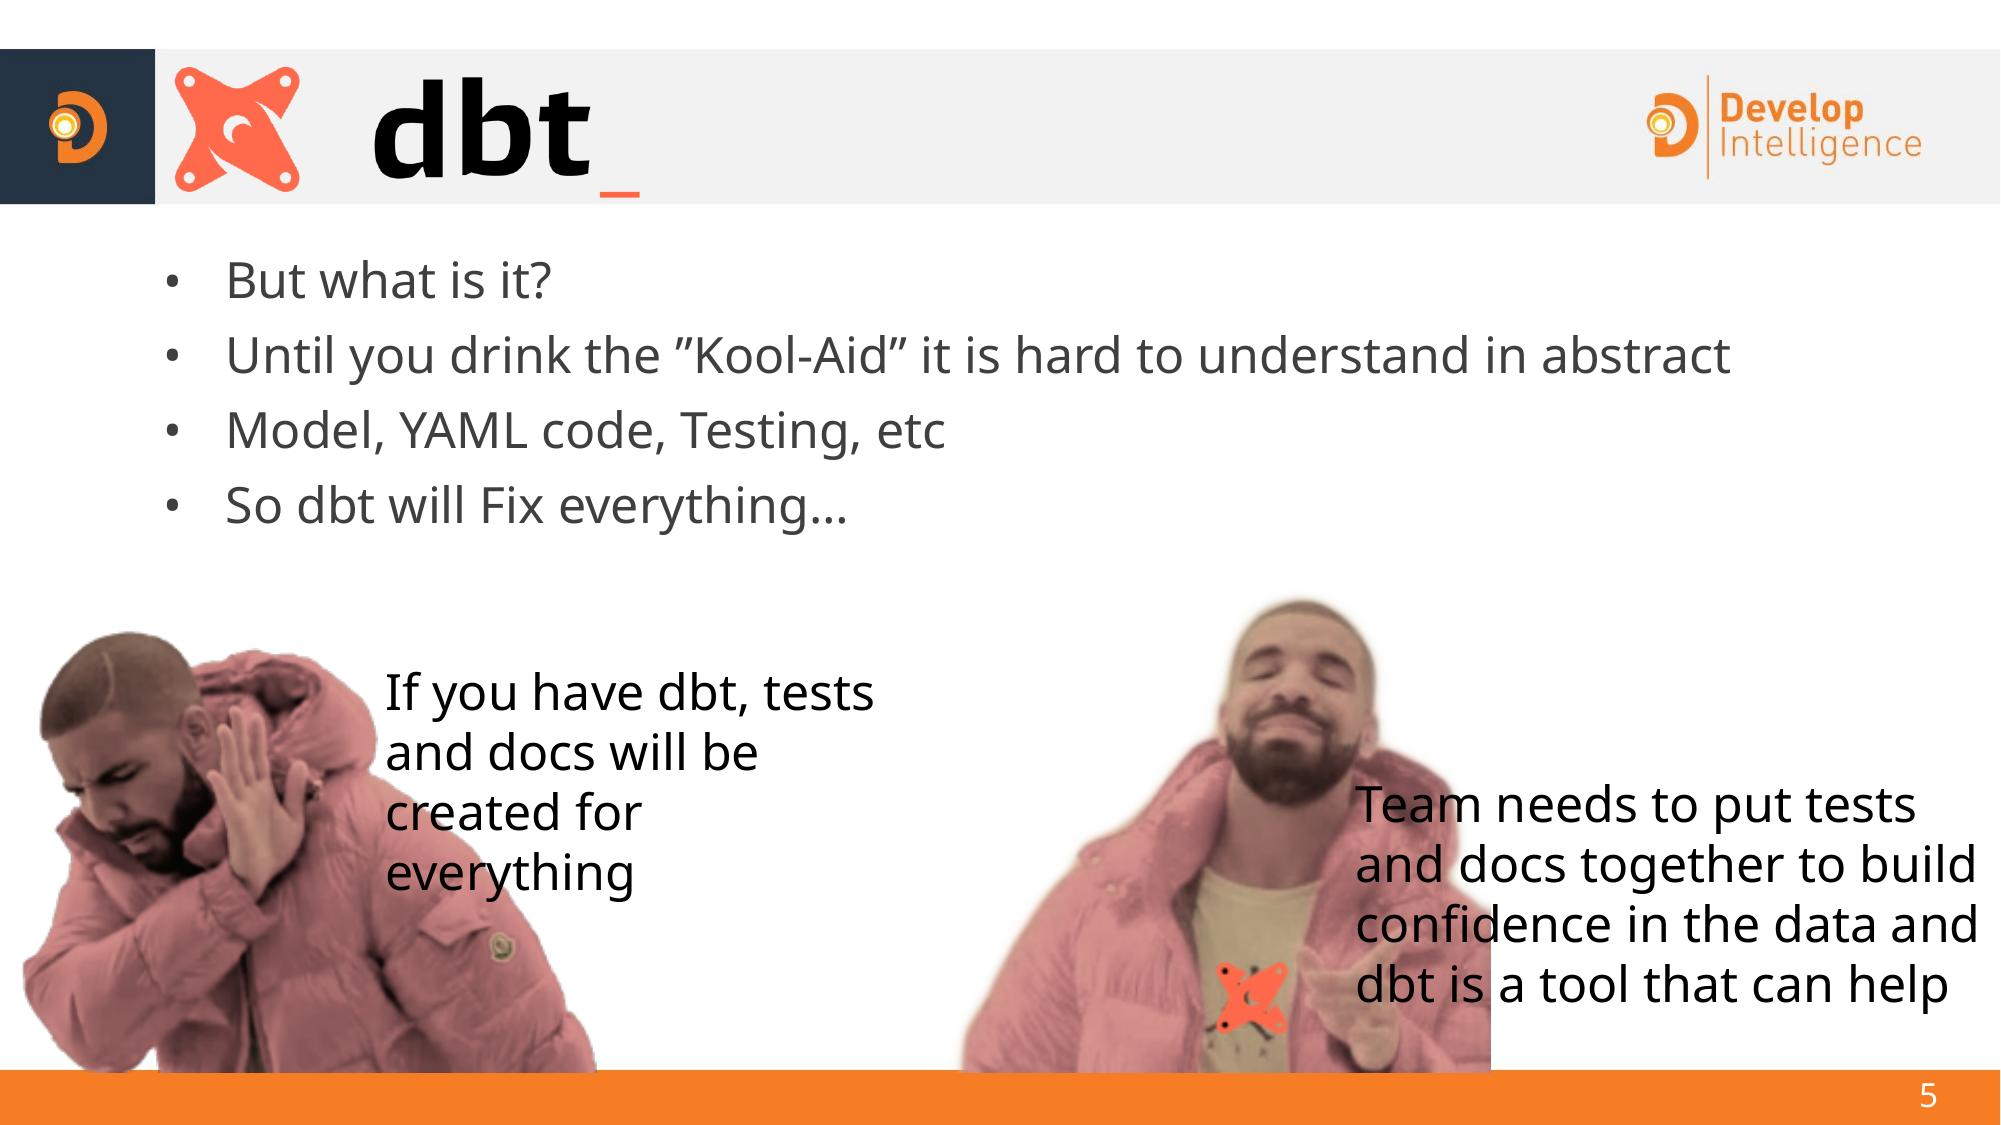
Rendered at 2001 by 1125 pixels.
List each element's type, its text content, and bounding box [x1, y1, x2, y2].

text_box Team needs to put tests and docs together to build confidence in the data and dbt is a tool that can help [1496, 764, 2000, 1020]
text_box If you have dbt, tests and docs will be created for everything [626, 652, 914, 908]
picture [0, 0, 2001, 1125]
slide_number 5 [1860, 1072, 1998, 1122]
list But what is it? Until you drink the ”Kool-Aid” it is hard to understand in abstract Model, YAML code, Testing, etc So dbt will Fix everything… [135, 248, 1861, 1016]
